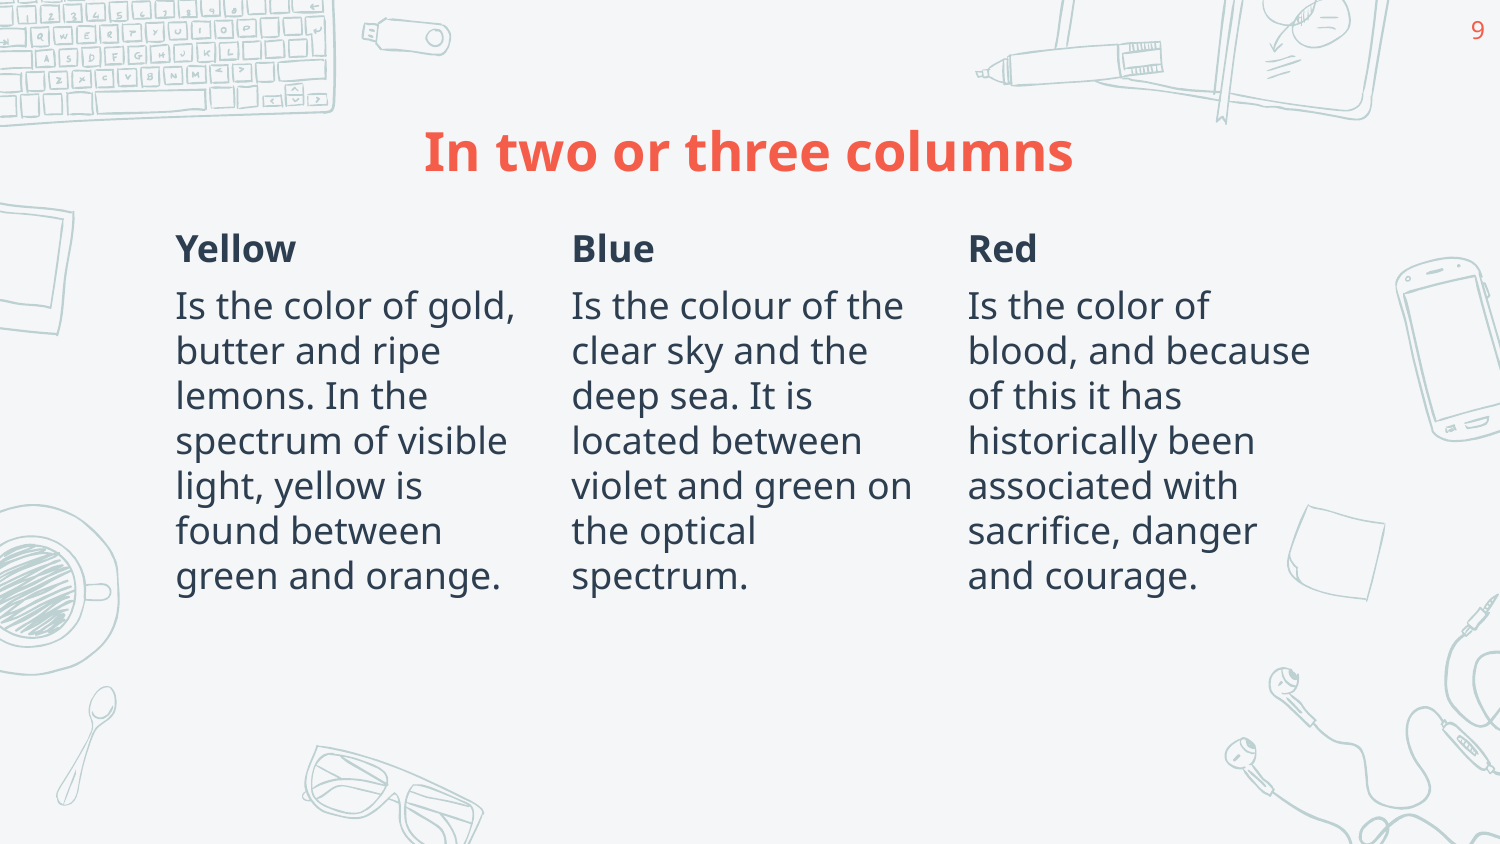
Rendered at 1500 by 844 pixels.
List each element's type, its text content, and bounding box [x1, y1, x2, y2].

list Blue Is the colour of the clear sky and the deep sea. It is located between violet and green on the optical spectrum. [556, 209, 934, 790]
list Yellow Is the color of gold, butter and ripe lemons. In the spectrum of visible light, yellow is found between green and orange. [160, 209, 537, 790]
title In two or three columns [185, 102, 1315, 198]
slide_number ‹#› [1435, 0, 1500, 53]
list Red Is the color of blood, and because of this it has historically been associated with sacrifice, danger and courage. [952, 209, 1330, 790]
